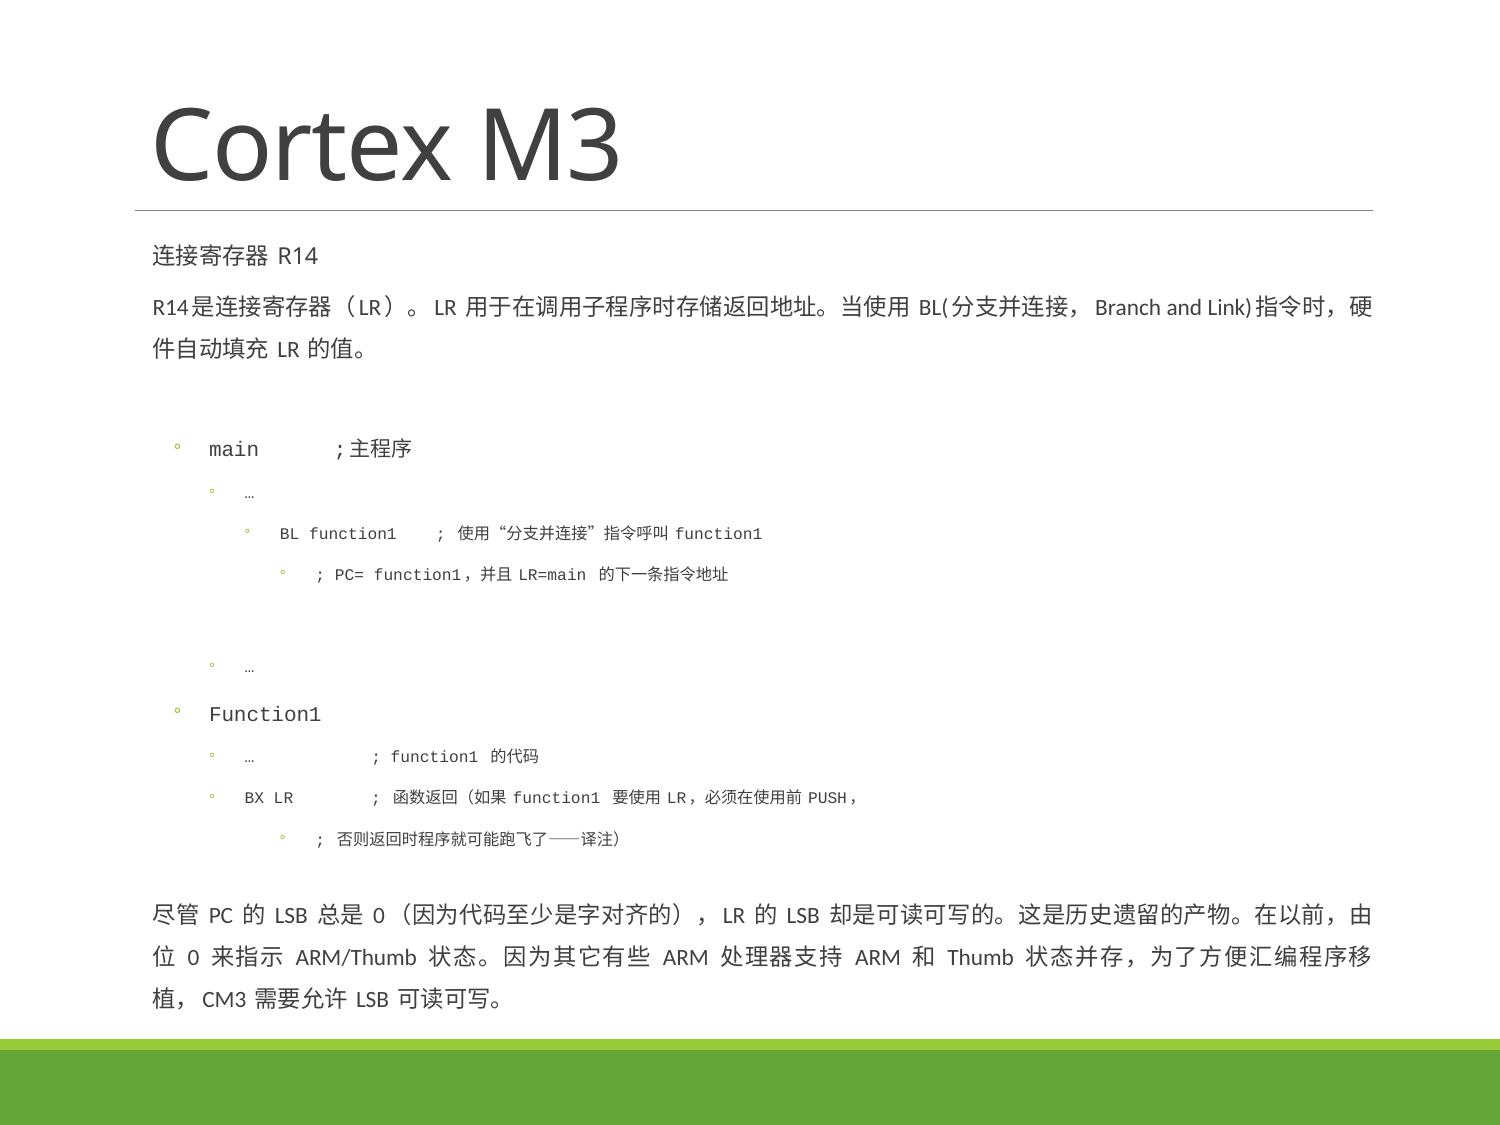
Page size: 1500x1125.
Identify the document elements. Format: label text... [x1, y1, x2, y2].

list 连接寄存器 R14 R14是连接寄存器（LR）。LR 用于在调用子程序时存储返回地址。当使用 BL(分支并连接，Branch and Link)指令时，硬件自动填充 LR 的值。 main ;主程序 … BL function1 ; 使用“分支并连接”指令呼叫 function1 ; PC= function1，并且 LR=main 的下一条指令地址 … Function1 … ; function1 的代码 BX LR ; 函数返回（如果 function1 要使用 LR，必须在使用前 PUSH， ; 否则返回时程序就可能跑飞了——译注） 尽管 PC 的 LSB 总是 0（因为代码至少是字对齐的），LR 的 LSB 却是可读可写的。这是历史遗留的产物。在以前，由位 0 来指示 ARM/Thumb 状态。因为其它有些 ARM 处理器支持 ARM 和 Thumb 状态并存，为了方便汇编程序移植，CM3 需要允许 LSB 可读可写。 [135, 219, 1373, 1022]
title Cortex M3 [135, 47, 1373, 209]
